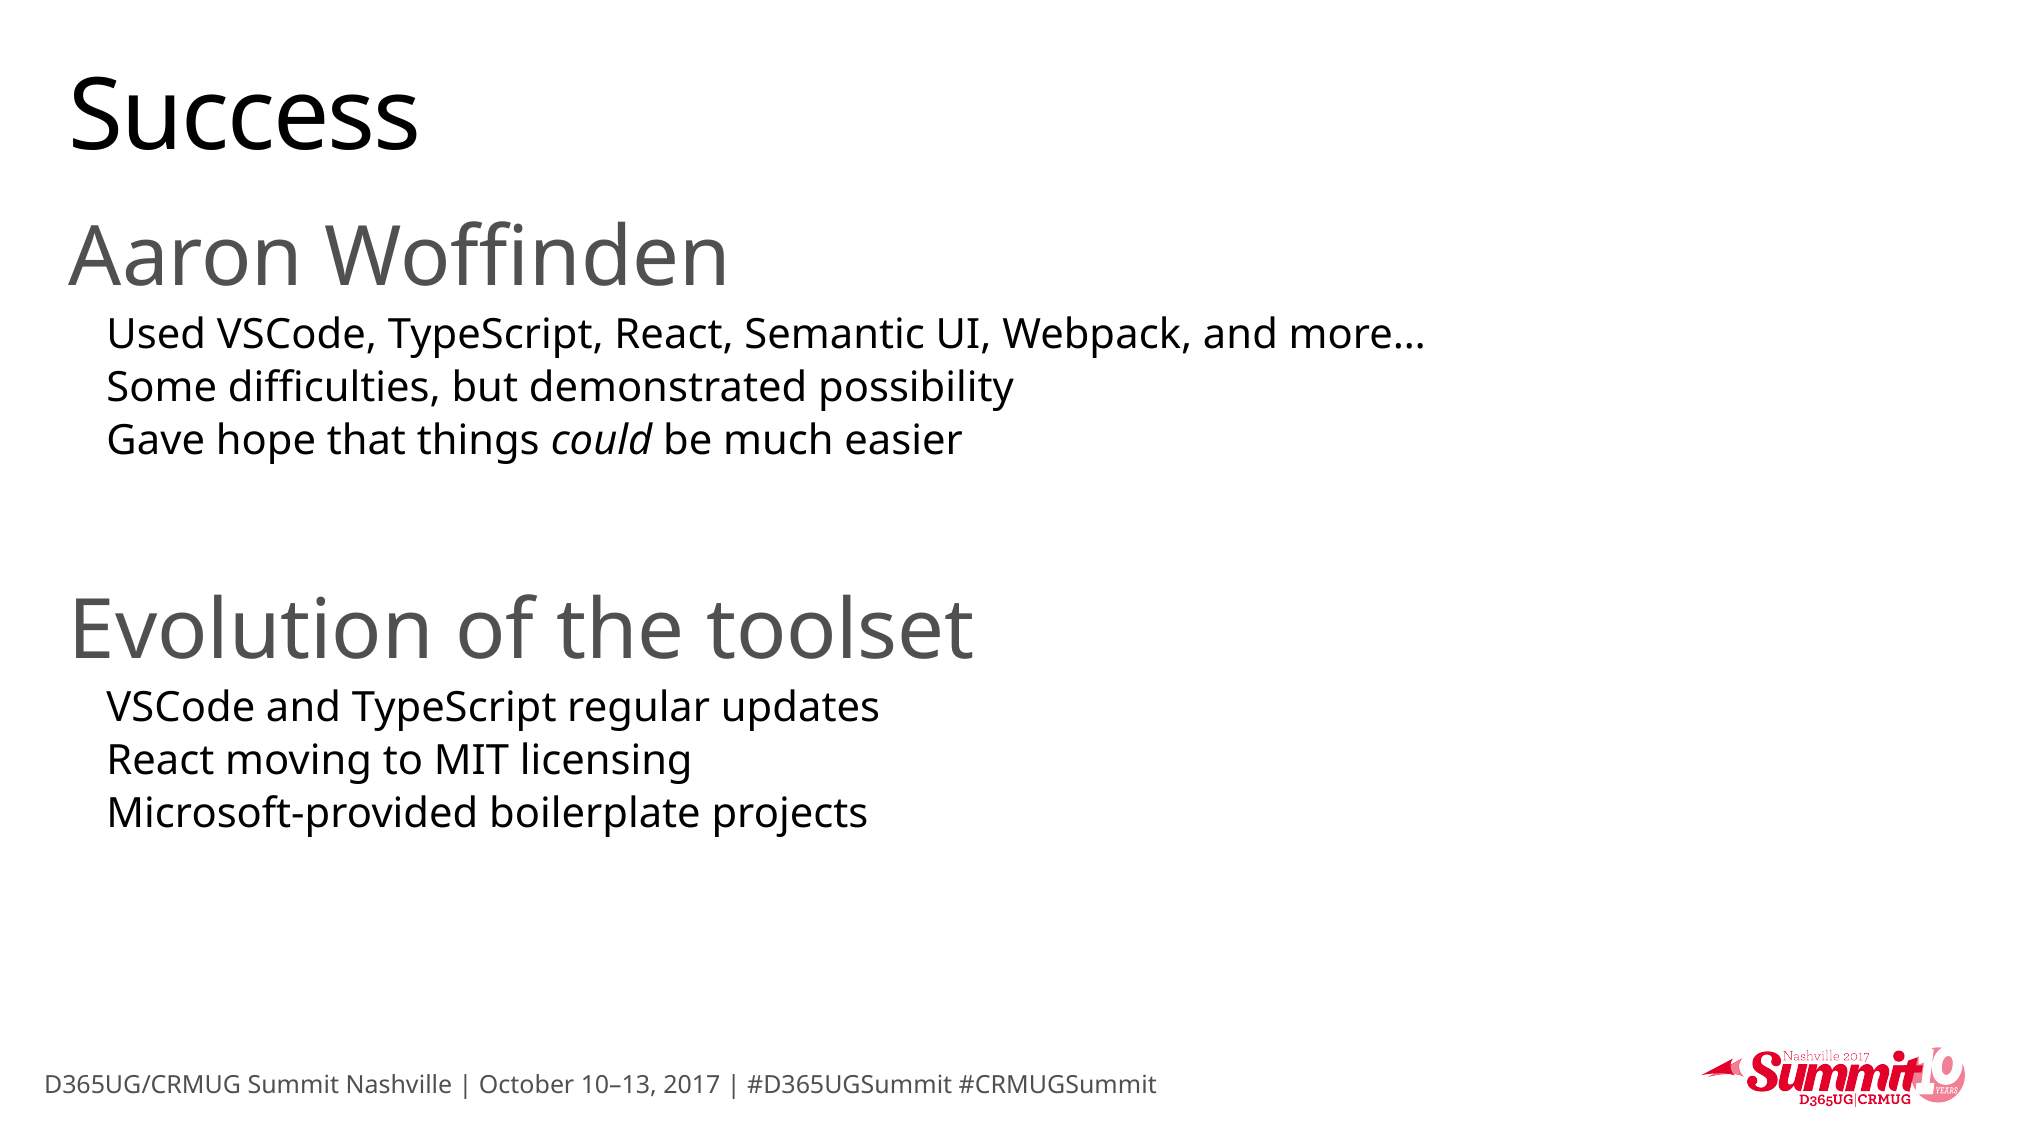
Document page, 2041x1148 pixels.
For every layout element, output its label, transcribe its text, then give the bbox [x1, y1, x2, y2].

list Aaron Woffinden Used VSCode, TypeScript, React, Semantic UI, Webpack, and more… Some difficulties, but demonstrated possibility Gave hope that things could be much easier Evolution of the toolset VSCode and TypeScript regular updates React moving to MIT licensing Microsoft-provided boilerplate projects [45, 198, 1996, 876]
title Success [45, 48, 1996, 198]
picture [1700, 1046, 1965, 1107]
